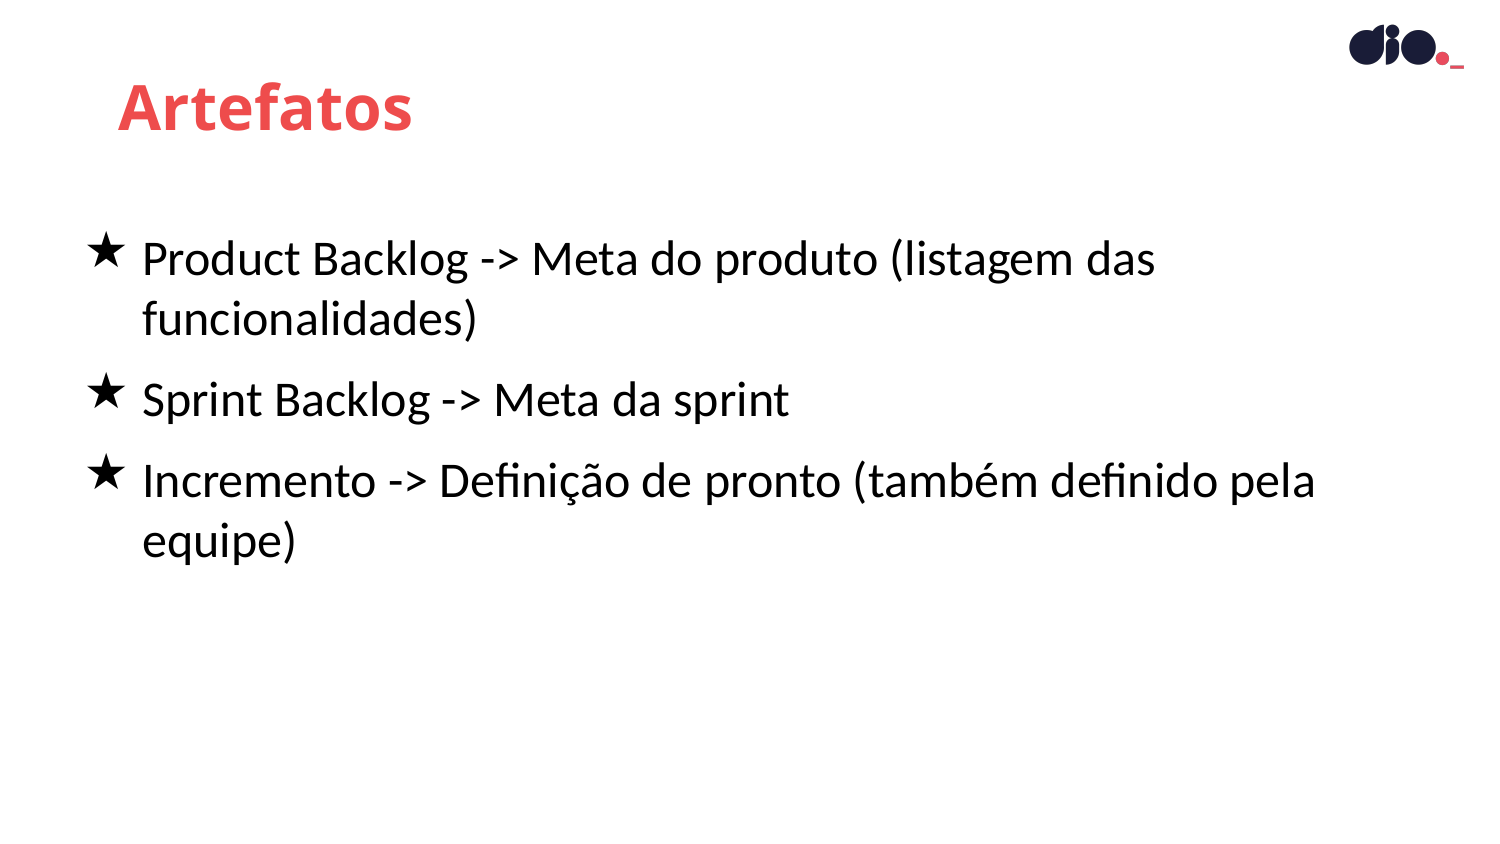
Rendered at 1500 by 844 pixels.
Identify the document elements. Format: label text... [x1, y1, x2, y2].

text_box Product Backlog -> Meta do produto (listagem das funcionalidades) Sprint Backlog -> Meta da sprint Incremento -> Definição de pronto (também definido pela equipe) [52, 210, 1462, 582]
picture [1334, 15, 1474, 78]
text_box Artefatos [103, 30, 1423, 170]
